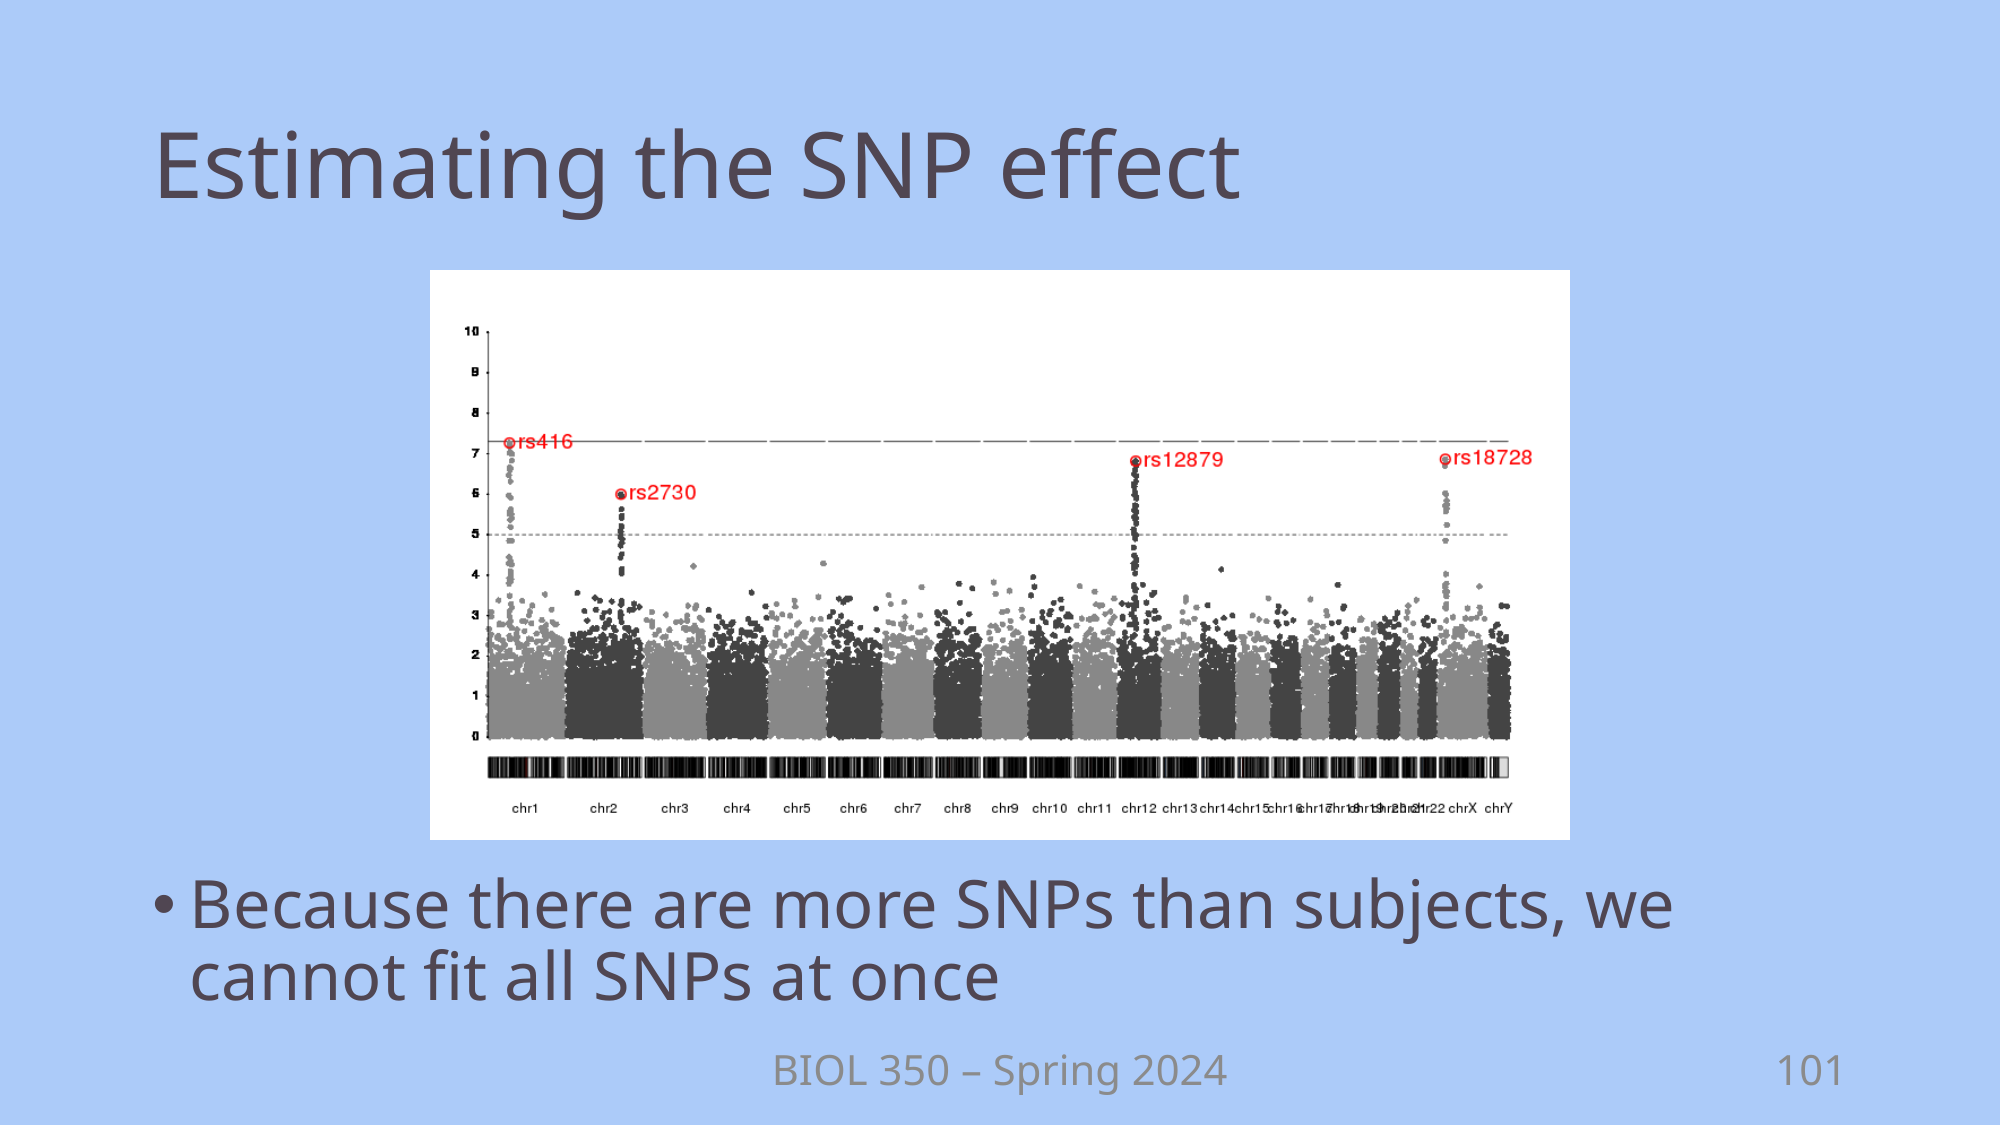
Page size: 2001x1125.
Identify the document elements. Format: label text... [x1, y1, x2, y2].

list Because there are more SNPs than subjects, we cannot fit all SNPs at once [137, 863, 1863, 1038]
slide_number 101 [1412, 1042, 1863, 1103]
title Estimating the SNP effect [137, 59, 1863, 278]
footer BIOL 350 – Spring 2024 [662, 1042, 1338, 1103]
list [430, 269, 1570, 840]
